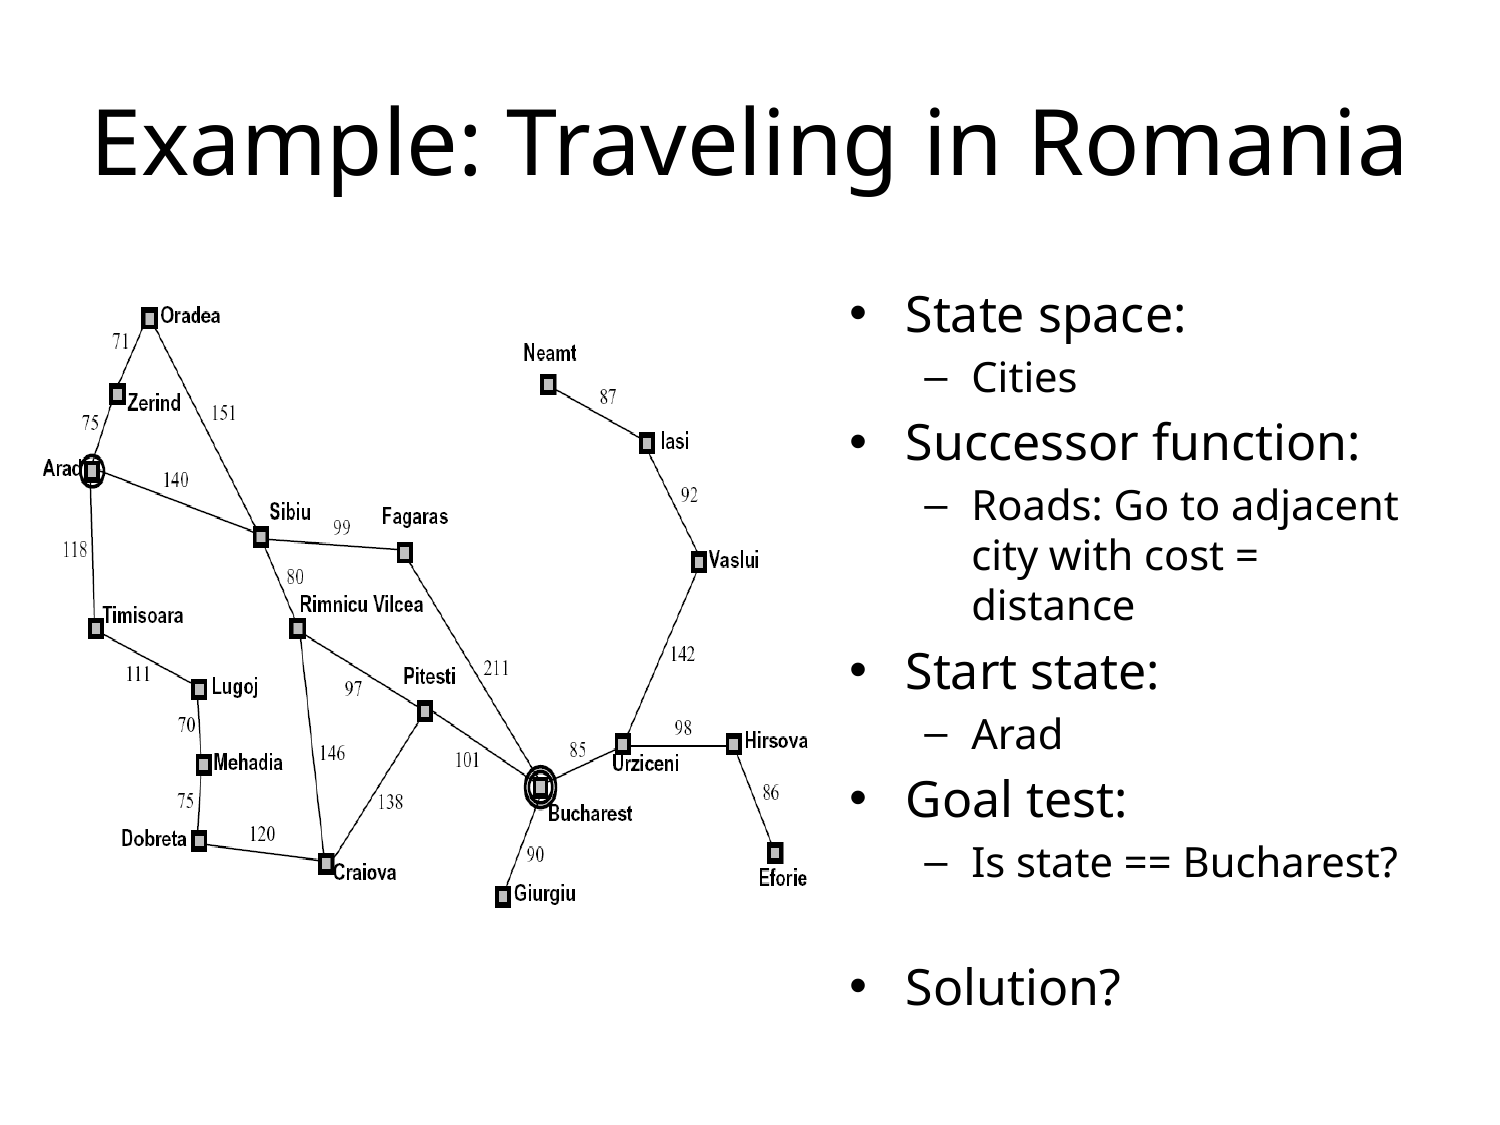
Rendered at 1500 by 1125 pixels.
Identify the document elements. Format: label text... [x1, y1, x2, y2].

list State space: Cities Successor function: Roads: Go to adjacent city with cost = distance Start state: Arad Goal test: Is state == Bucharest? Solution? [834, 275, 1425, 1018]
title Example: Traveling in Romania [75, 45, 1425, 233]
picture [39, 300, 815, 919]
